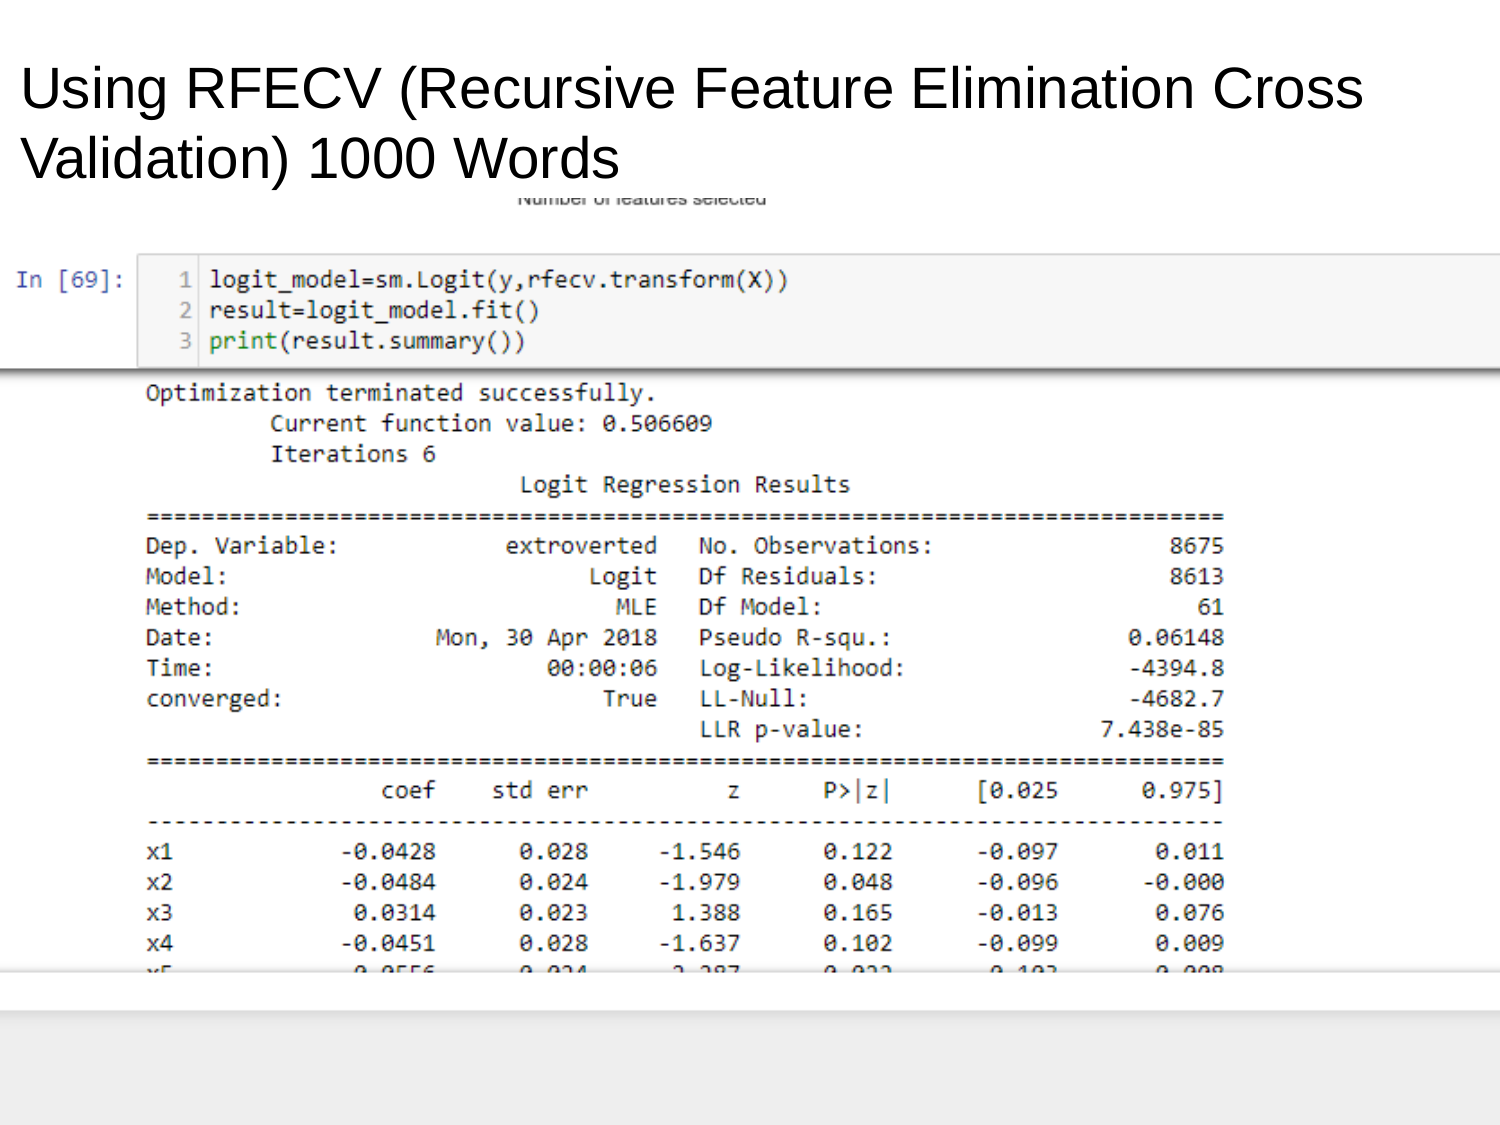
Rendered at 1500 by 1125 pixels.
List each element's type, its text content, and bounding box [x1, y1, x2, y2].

picture [0, 198, 1500, 1125]
title Using RFECV (Recursive Feature Elimination Cross Validation) 1000 Words [4, 34, 1493, 196]
